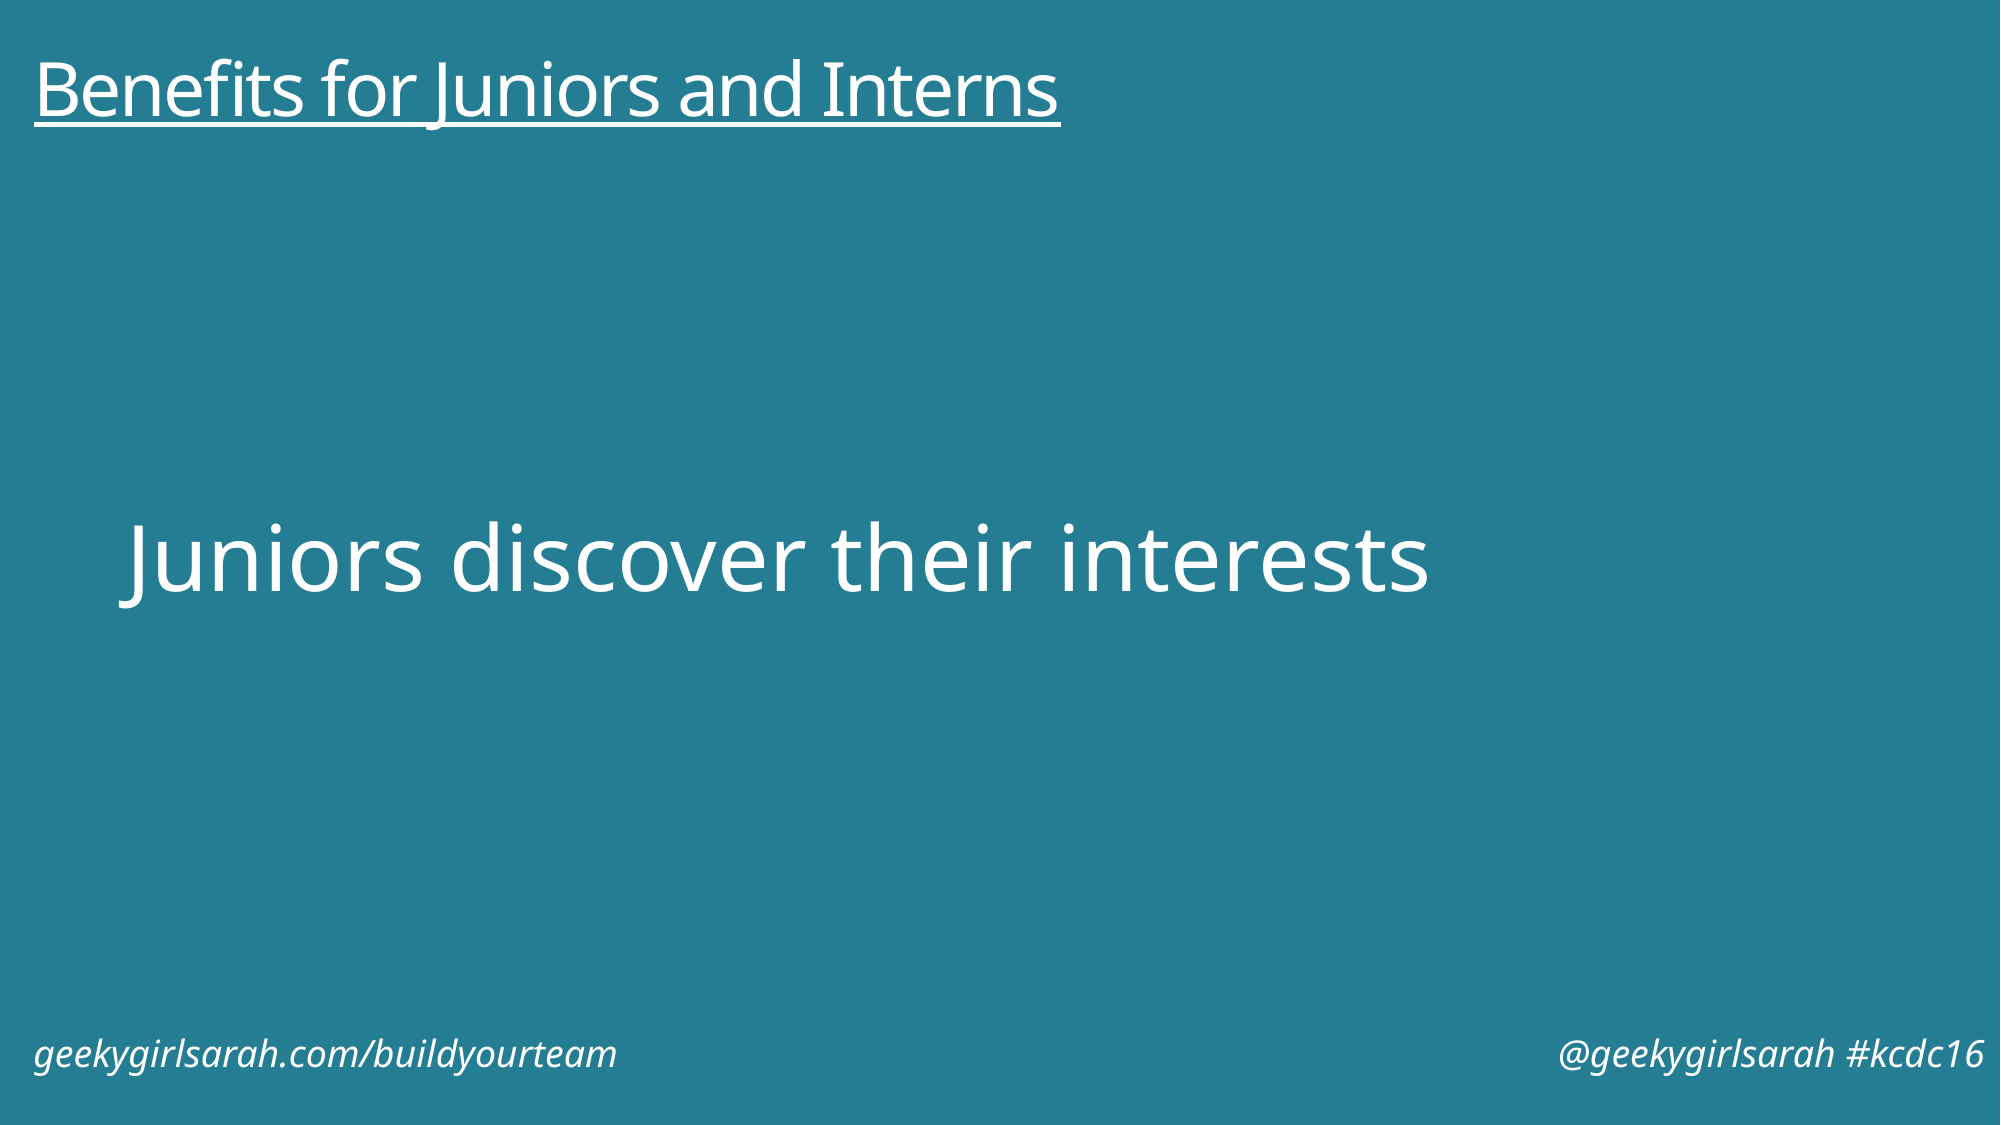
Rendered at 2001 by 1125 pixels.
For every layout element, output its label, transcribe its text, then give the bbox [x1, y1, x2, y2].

title Benefits for Juniors and Interns [18, 6, 1875, 180]
list Juniors discover their interests [111, 179, 1876, 948]
